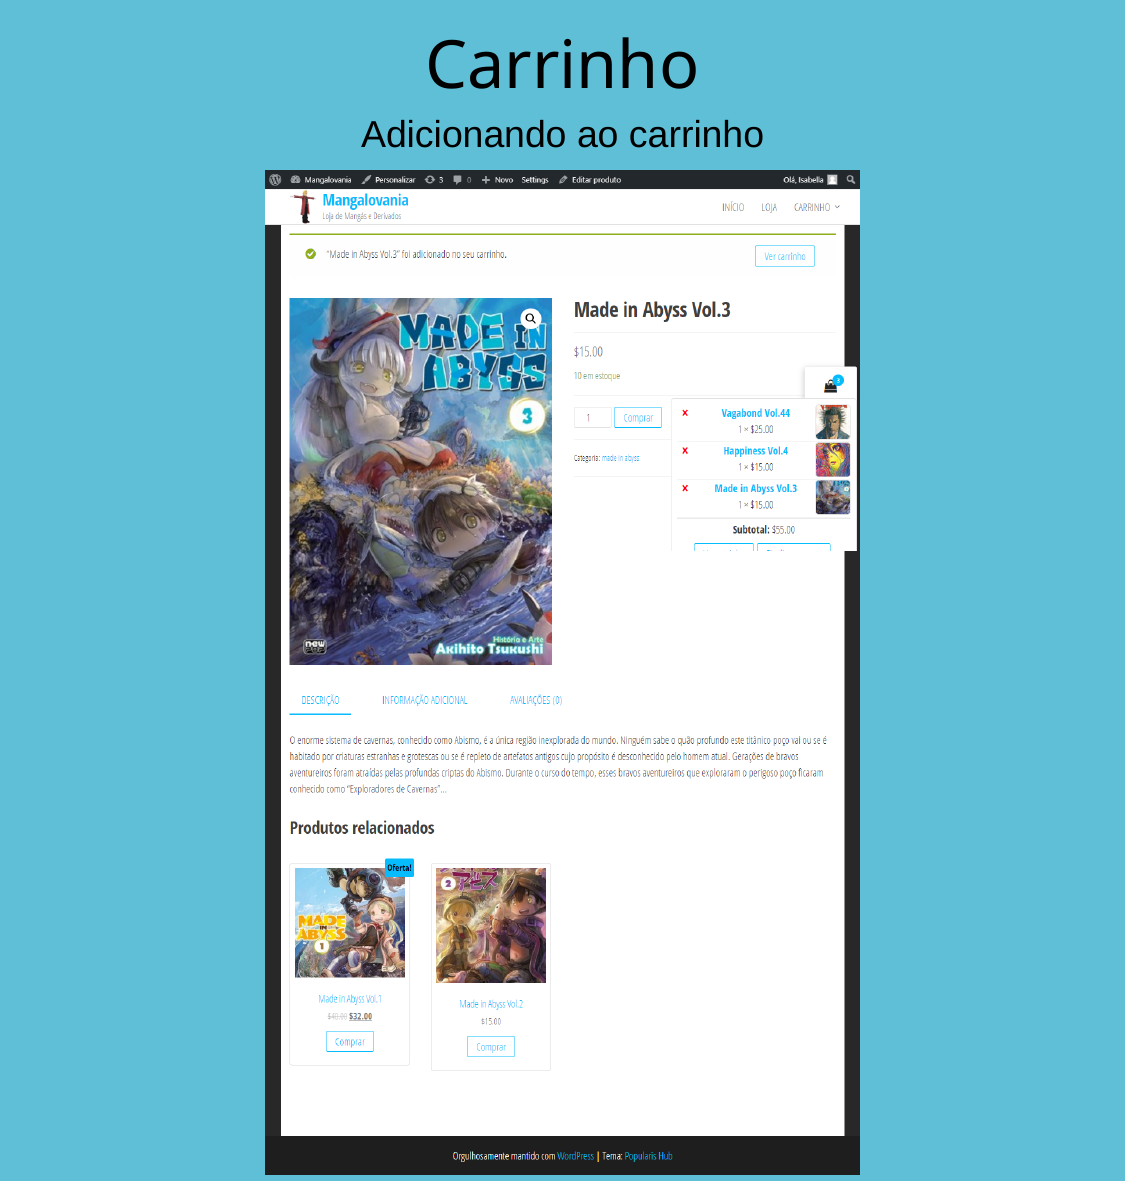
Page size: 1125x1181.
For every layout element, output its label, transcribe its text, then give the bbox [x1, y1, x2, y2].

picture [265, 170, 860, 1175]
text_box Adicionando ao carrinho [249, 103, 876, 163]
text_box Carrinho [120, 14, 1005, 110]
